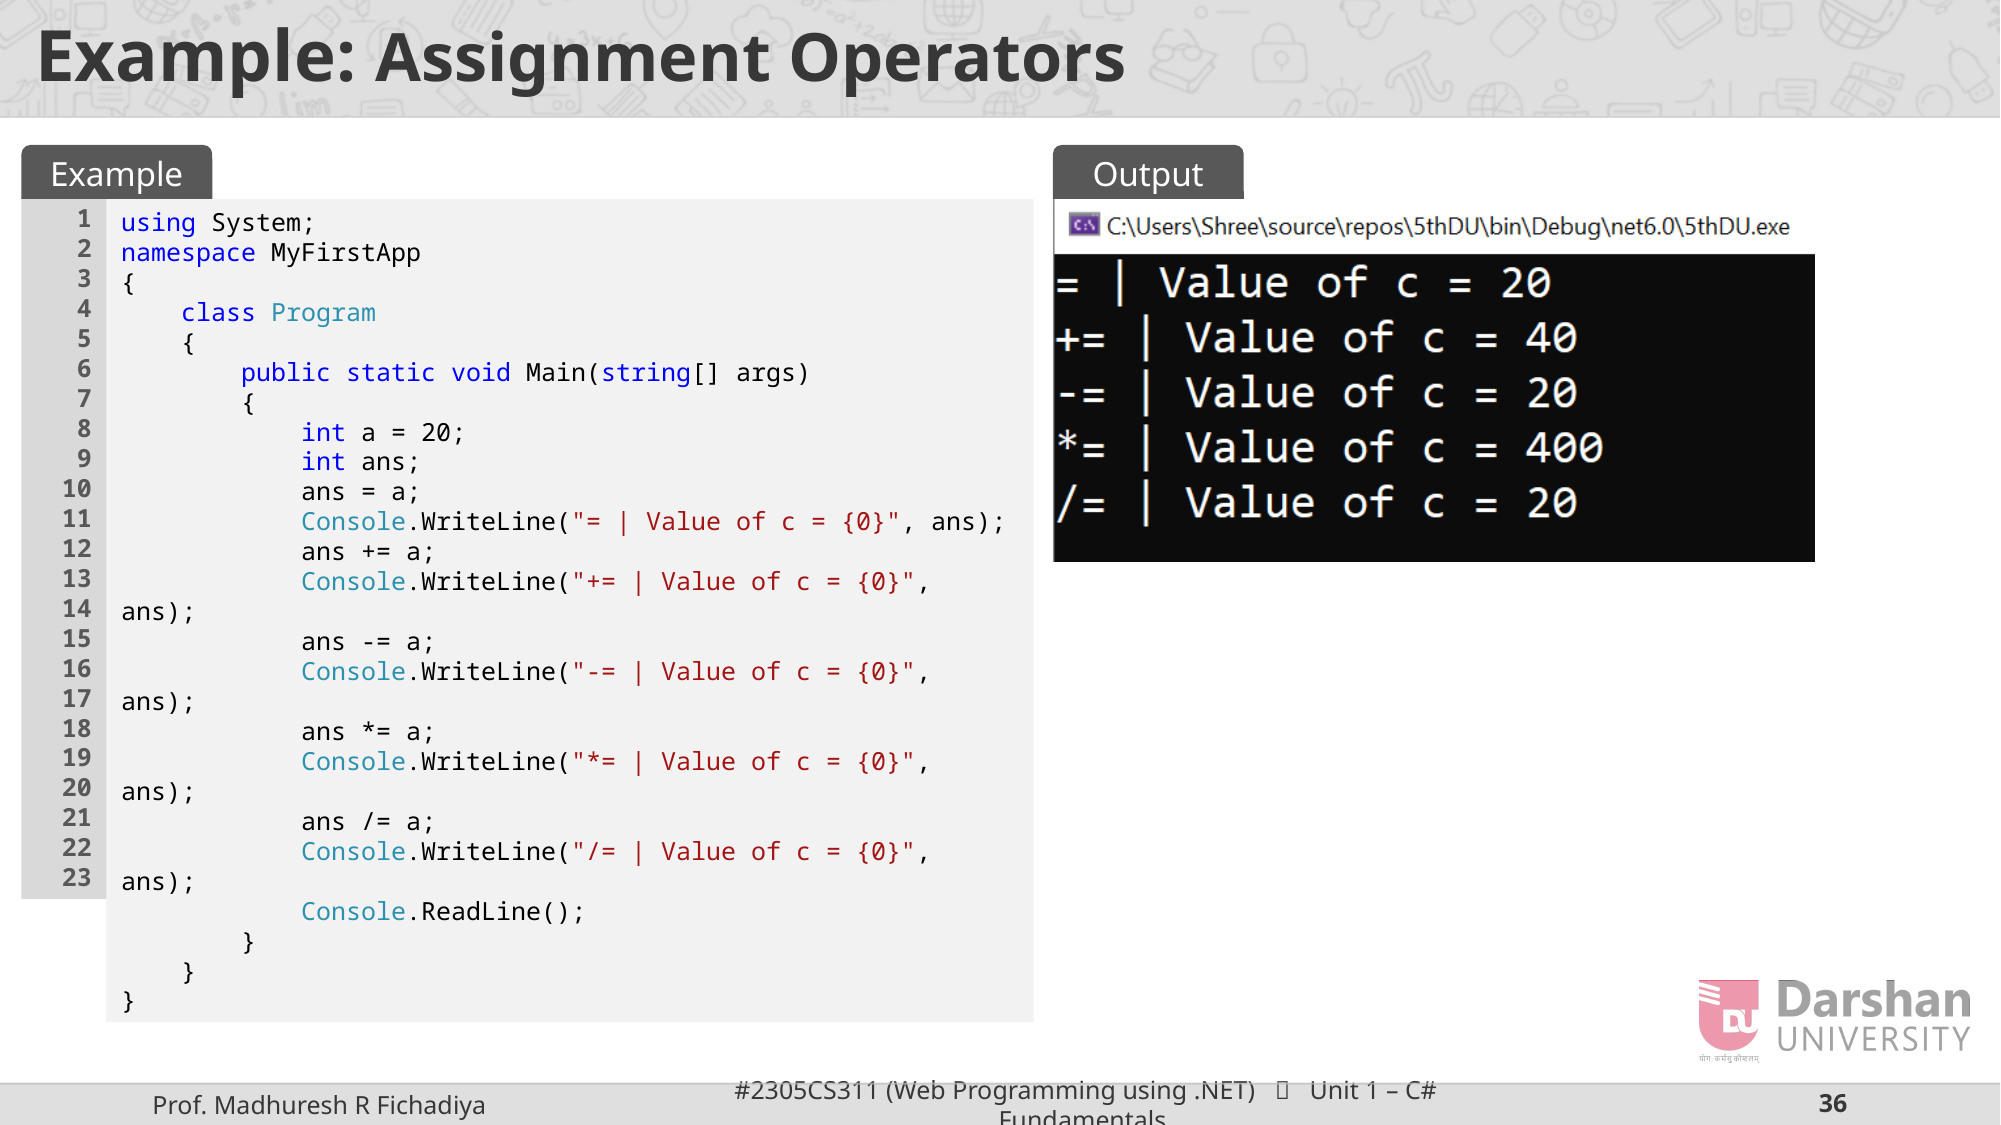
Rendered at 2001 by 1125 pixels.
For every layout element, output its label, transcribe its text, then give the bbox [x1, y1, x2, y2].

picture [1052, 198, 1815, 562]
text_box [1699, 980, 1970, 1063]
text_box 1 2 3 4 5 6 7 8 9 10 11 12 13 14 15 16 17 18 19 20 21 22 23 [21, 200, 107, 899]
text_box Output [1051, 143, 1245, 200]
text_box using System; namespace MyFirstApp { class Program { public static void Main(string[] args) { int a = 20; int ans; ans = a; Console.WriteLine("= | Value of c = {0}", ans); ans += a; Console.WriteLine("+= | Value of c = {0}", ans); ans -= a; Console.WriteLine("-= | Value of c = {0}", ans); ans *= a; Console.WriteLine("*= | Value of c = {0}", ans); ans /= a; Console.WriteLine("/= | Value of c = {0}", ans); Console.ReadLine(); } } } [106, 199, 1034, 1023]
text_box Example [20, 143, 214, 200]
title Example: Assignment Operators [0, 0, 2000, 117]
